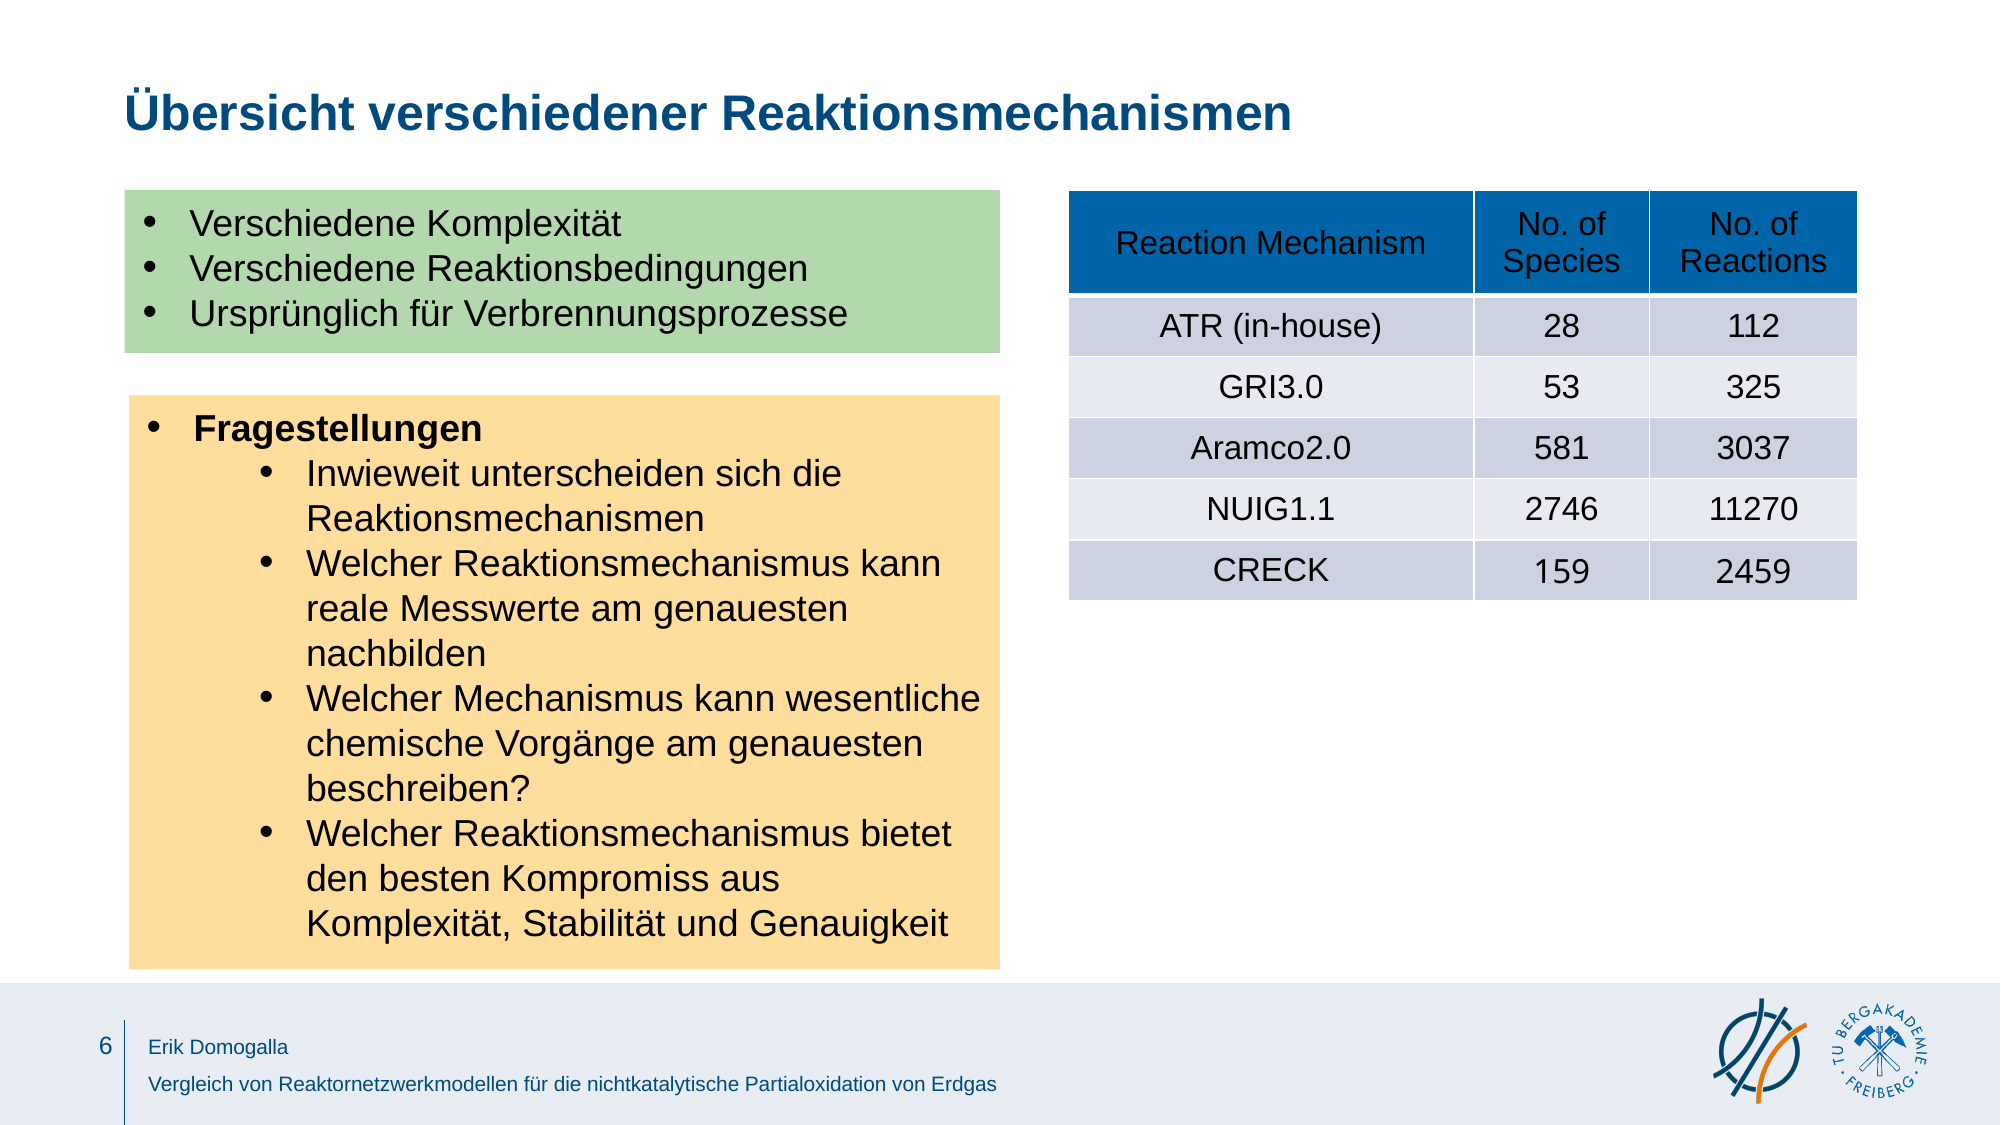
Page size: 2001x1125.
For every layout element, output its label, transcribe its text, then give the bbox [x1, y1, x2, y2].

table_header No. of Reactions [1650, 191, 1857, 293]
table_cell 28 [1475, 298, 1649, 356]
table_cell 3037 [1650, 418, 1857, 478]
table_cell 2746 [1475, 479, 1649, 539]
text_box Fragestellungen Inwieweit unterscheiden sich die Reaktionsmechanismen Welcher Reaktionsmechanismus kann reale Messwerte am genauesten nachbilden Welcher Mechanismus kann wesentliche chemische Vorgänge am genauesten beschreiben? Welcher Reaktionsmechanismus bietet den besten Kompromiss aus Komplexität, Stabilität und Genauigkeit [128, 395, 1000, 970]
table_cell Aramco2.0 [1069, 418, 1473, 478]
table_cell GRI3.0 [1069, 357, 1473, 417]
table_cell 2459 [1650, 541, 1857, 600]
list Verschiedene Komplexität Verschiedene Reaktionsbedingungen Ursprünglich für Verbrennungsprozesse [124, 189, 1000, 353]
table_header Reaction Mechanism [1069, 191, 1473, 293]
picture [1729, 1017, 1775, 1080]
picture [1724, 1017, 1757, 1065]
table_cell 11270 [1650, 479, 1857, 539]
table_cell 112 [1650, 298, 1857, 356]
table_cell ATR (in-house) [1069, 298, 1473, 356]
table_cell 325 [1650, 357, 1857, 417]
table_cell 581 [1475, 418, 1649, 478]
picture [1832, 1003, 1927, 1098]
table_cell 159 [1475, 541, 1649, 600]
table_cell 53 [1475, 357, 1649, 417]
title Übersicht verschiedener Reaktionsmechanismen [124, 87, 1927, 216]
picture [1713, 997, 1807, 1104]
table_cell NUIG1.1 [1069, 479, 1473, 539]
table_header No. of Species [1475, 191, 1649, 293]
table_cell CRECK [1069, 541, 1473, 600]
